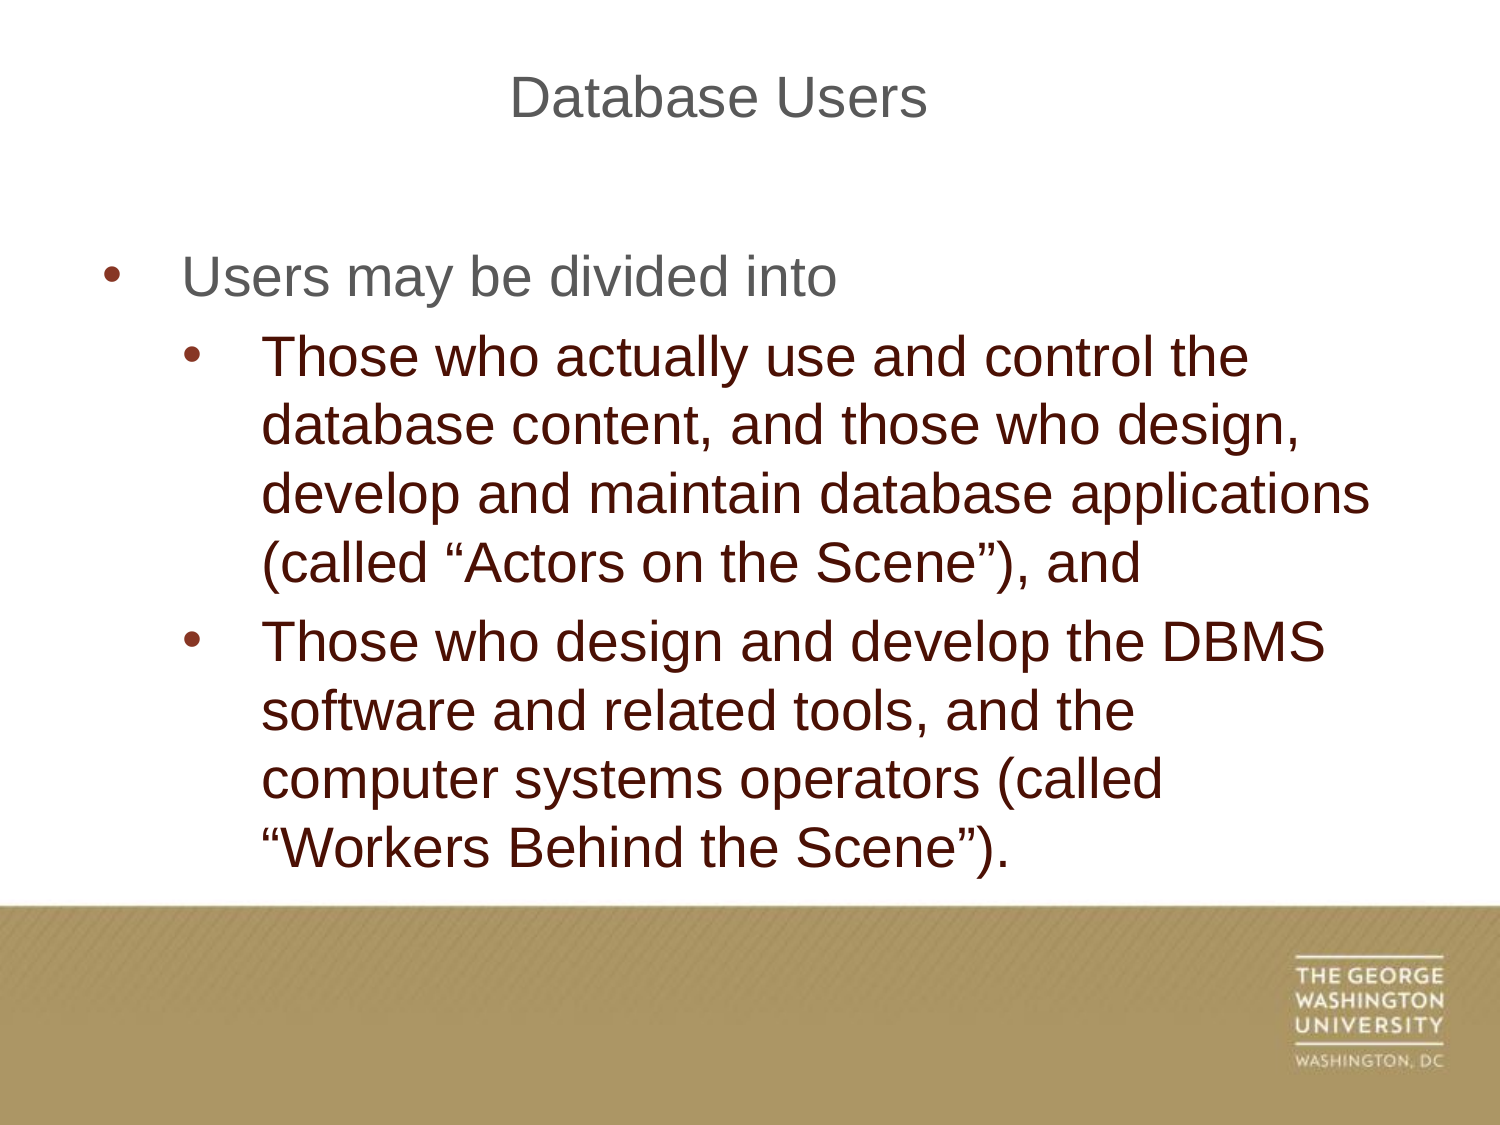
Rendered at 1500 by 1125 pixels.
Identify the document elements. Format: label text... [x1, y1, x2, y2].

title Database Users [172, 51, 1283, 209]
picture [0, 0, 1500, 1125]
list Users may be divided into Those who actually use and control the database content, and those who design, develop and maintain database applications (called “Actors on the Scene”), and Those who design and develop the DBMS software and related tools, and the computer systems operators (called “Workers Behind the Scene”). [87, 232, 1390, 899]
